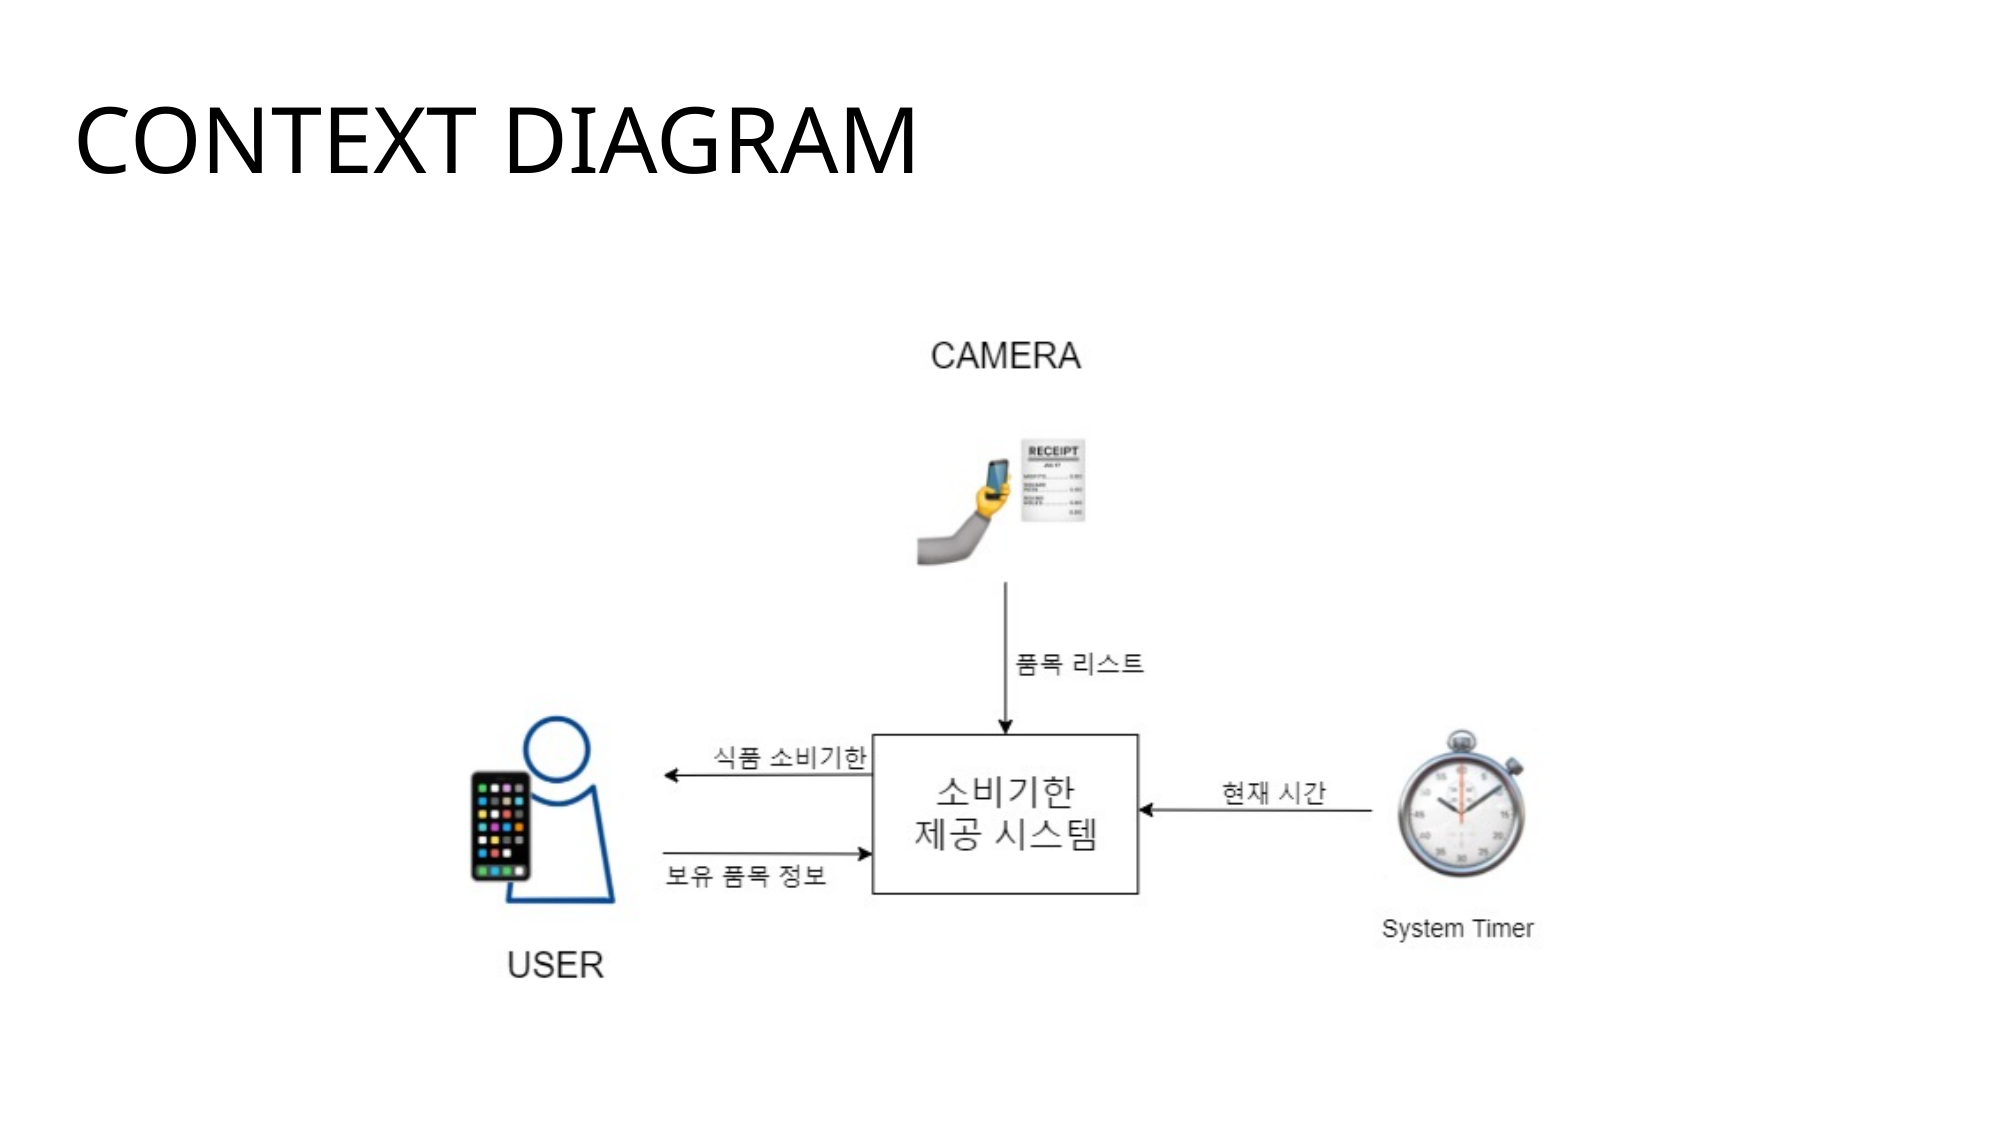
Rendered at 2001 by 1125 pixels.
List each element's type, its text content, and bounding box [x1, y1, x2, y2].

text_box CONTEXT DIAGRAM [58, 20, 1784, 268]
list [441, 328, 1559, 994]
